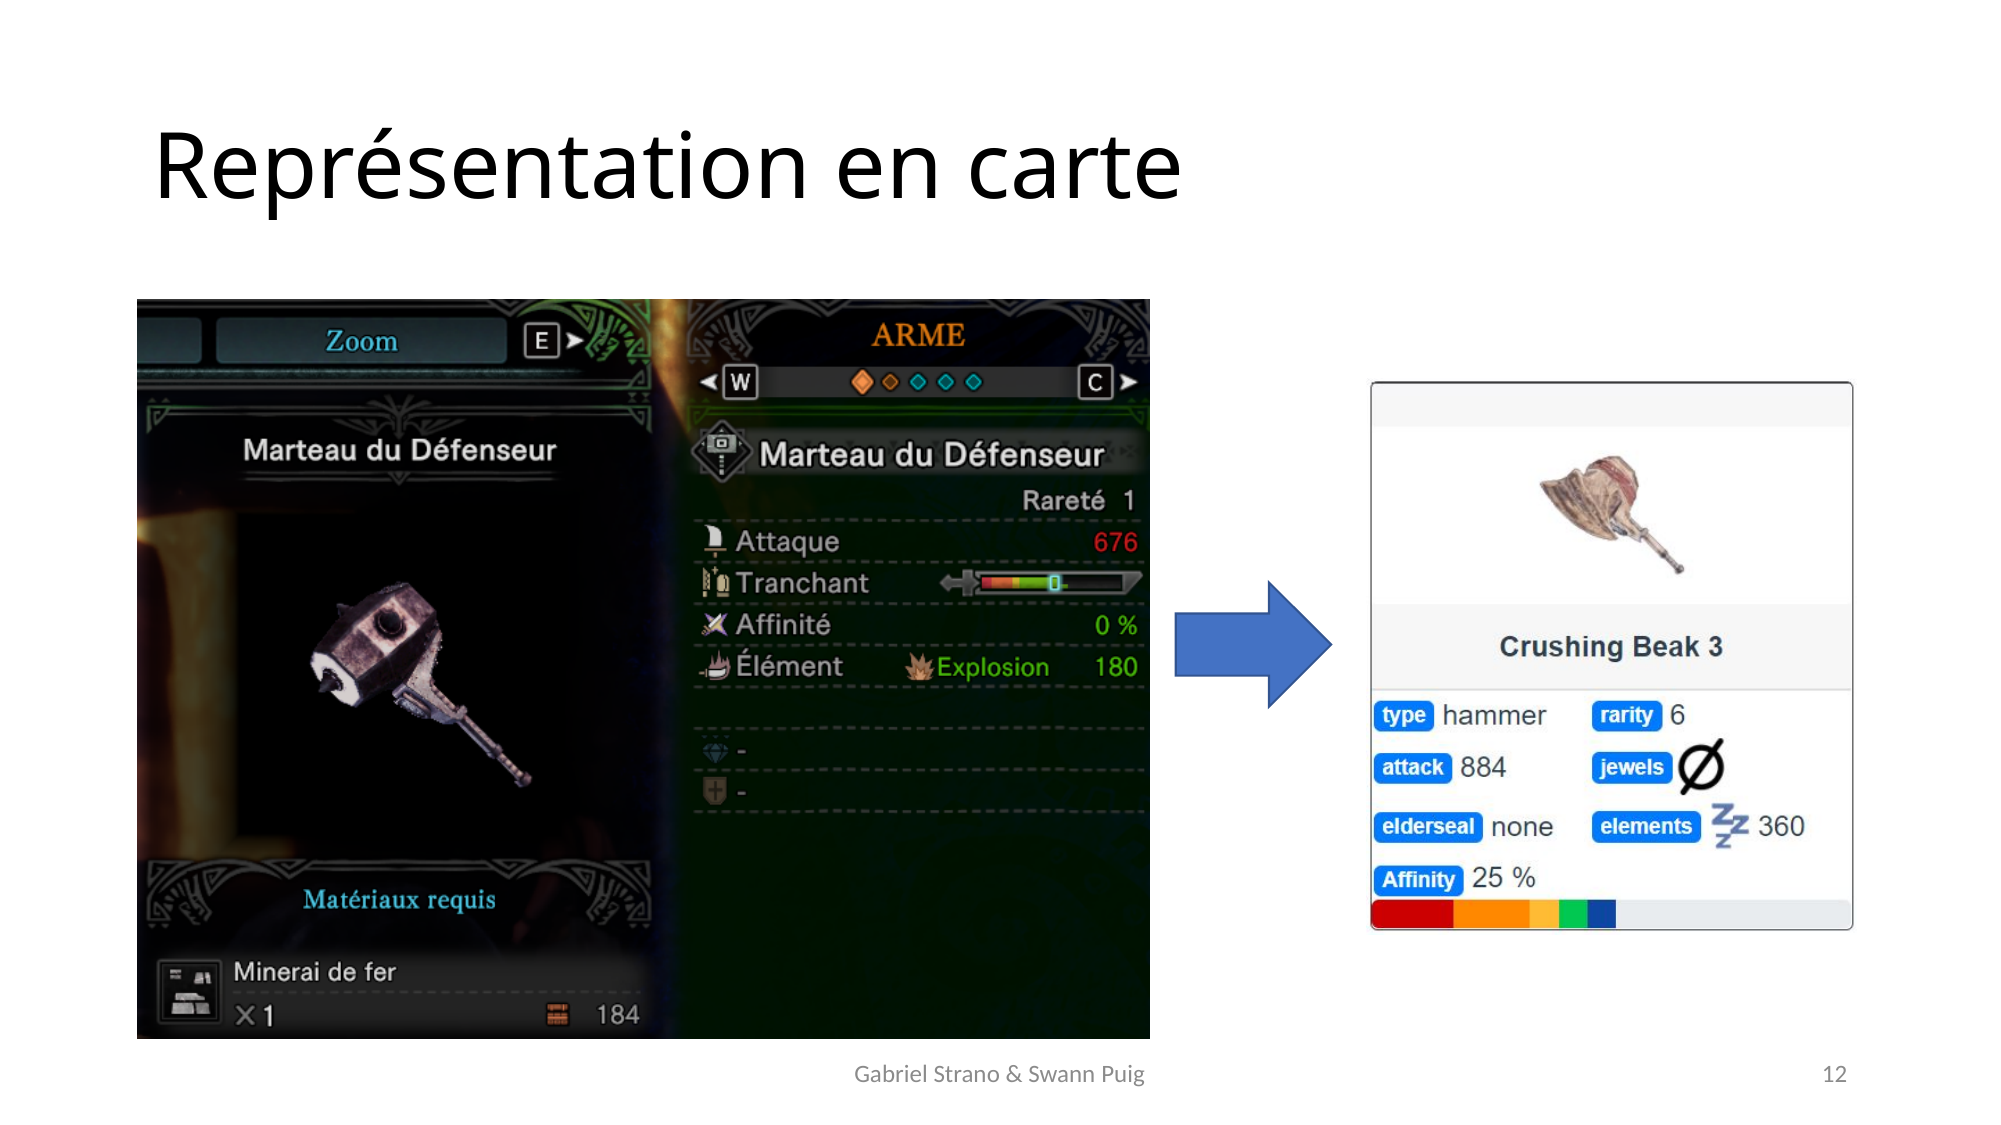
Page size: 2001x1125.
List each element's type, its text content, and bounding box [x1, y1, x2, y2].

picture [137, 299, 1150, 1039]
footer Gabriel Strano & Swann Puig [662, 1042, 1338, 1103]
picture [1366, 378, 1858, 935]
text_box [1174, 579, 1333, 710]
slide_number 12 [1412, 1042, 1863, 1103]
title Représentation en carte [137, 59, 1863, 278]
